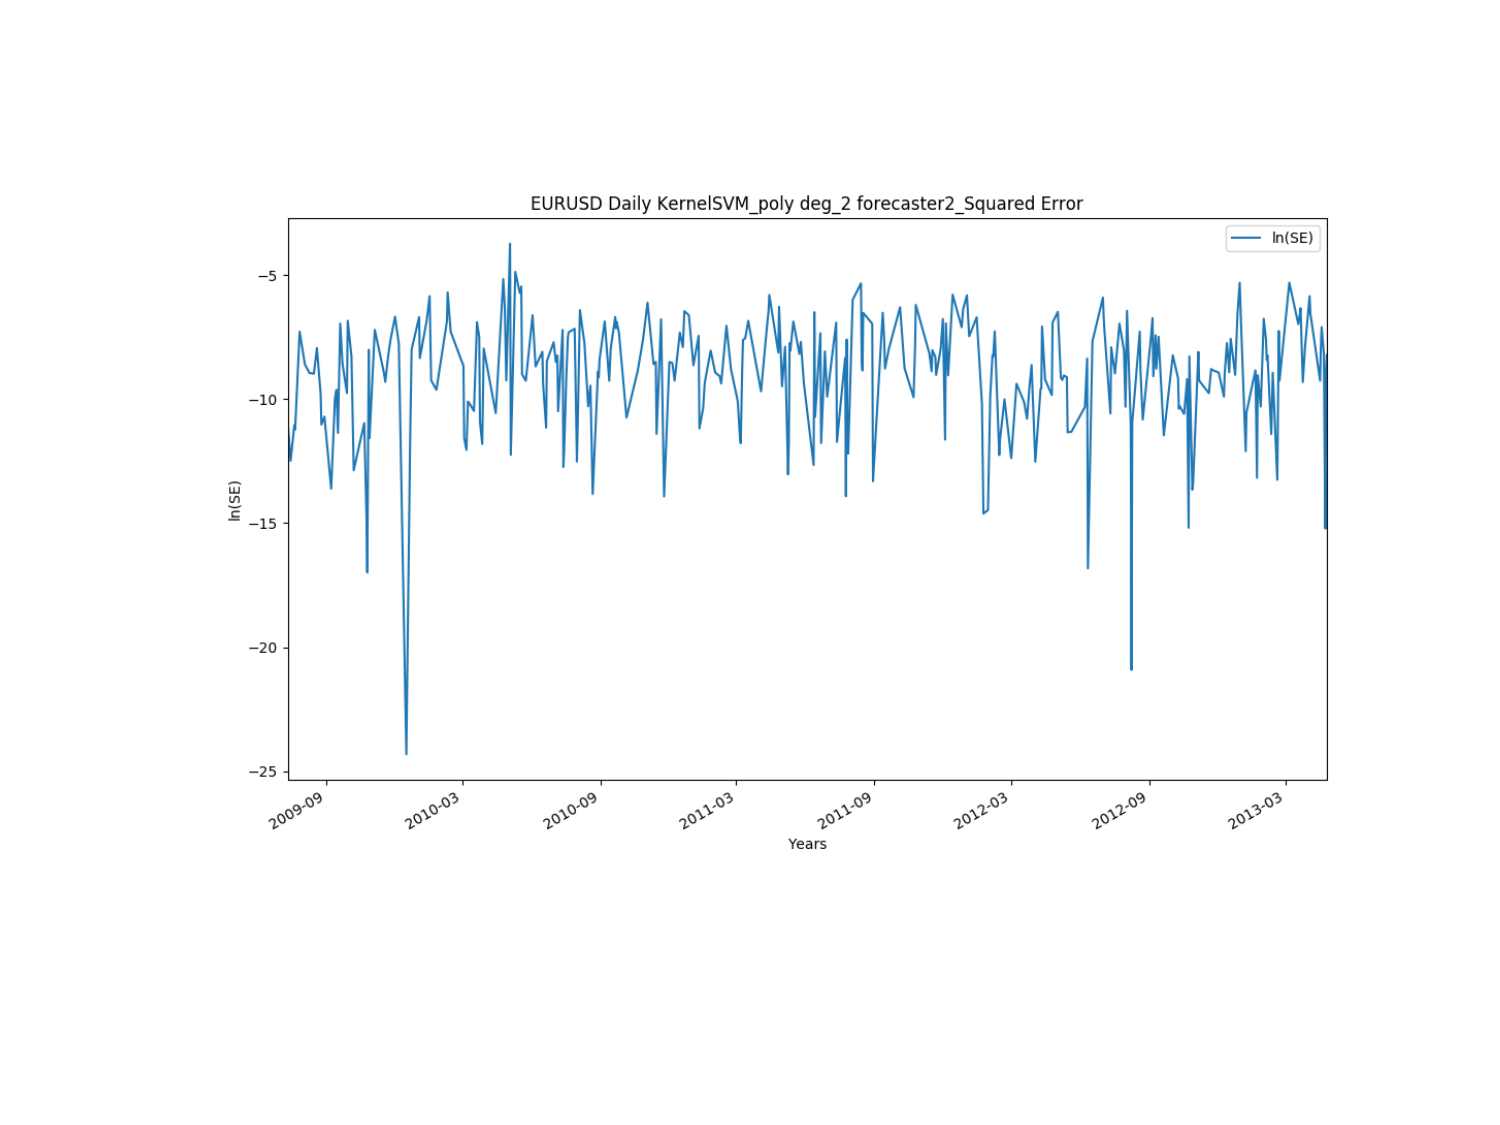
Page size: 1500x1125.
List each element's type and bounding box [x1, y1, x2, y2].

picture [119, 119, 1461, 946]
